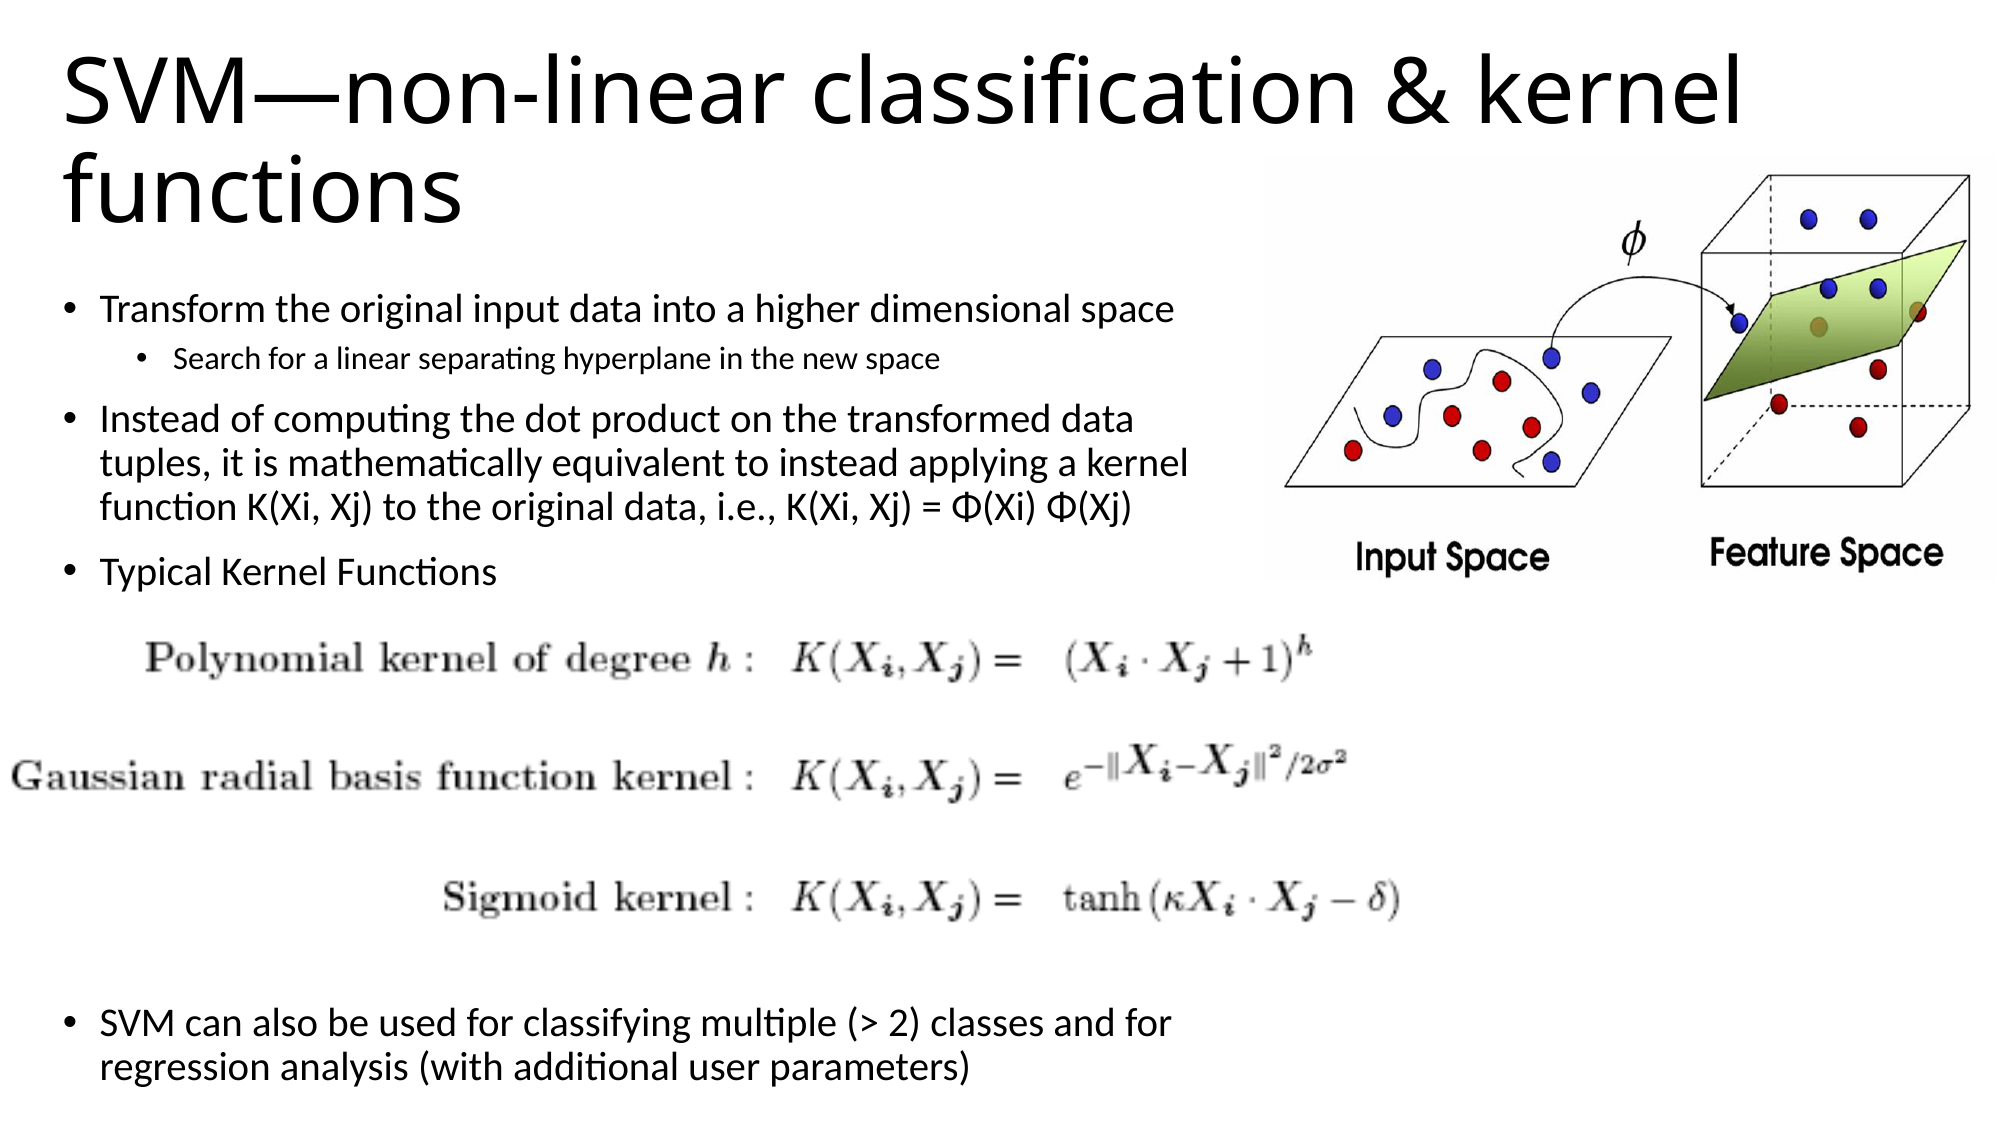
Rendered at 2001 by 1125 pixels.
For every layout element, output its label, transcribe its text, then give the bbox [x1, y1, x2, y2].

list Transform the original input data into a higher dimensional space Search for a linear separating hyperplane in the new space Instead of computing the dot product on the transformed data tuples, it is mathematically equivalent to instead applying a kernel function K(Xi, Xj) to the original data, i.e., K(Xi, Xj) = Φ(Xi) Φ(Xj) Typical Kernel Functions SVM can also be used for classifying multiple (> 2) classes and for regression analysis (with additional user parameters) [47, 933, 1227, 1106]
title SVM—non-linear classification & kernel functions [47, 34, 1773, 253]
list Transform the original input data into a higher dimensional space Search for a linear separating hyperplane in the new space Instead of computing the dot product on the transformed data tuples, it is mathematically equivalent to instead applying a kernel function K(Xi, Xj) to the original data, i.e., K(Xi, Xj) = Φ(Xi) Φ(Xj) Typical Kernel Functions SVM can also be used for classifying multiple (> 2) classes and for regression analysis (with additional user parameters) [47, 279, 312, 624]
text_box [312, 212, 1700, 1038]
picture [1264, 155, 1996, 582]
picture [0, 624, 1410, 933]
